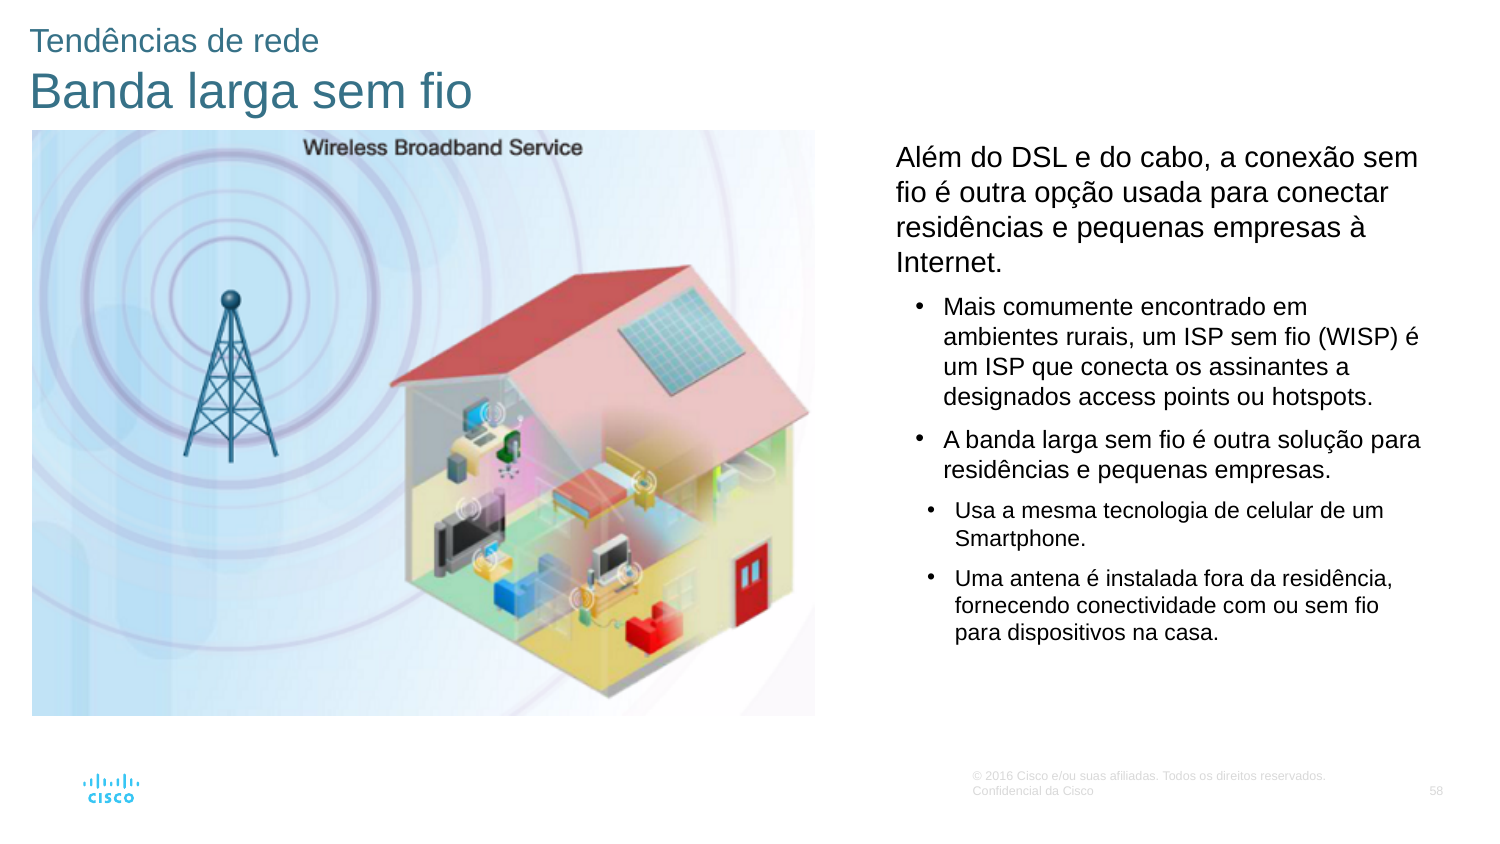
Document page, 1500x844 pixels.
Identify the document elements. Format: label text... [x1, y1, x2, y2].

list Além do DSL e do cabo, a conexão sem fio é outra opção usada para conectar residências e pequenas empresas à Internet. Mais comumente encontrado em ambientes rurais, um ISP sem fio (WISP) é um ISP que conecta os assinantes a designados access points ou hotspots. A banda larga sem fio é outra solução para residências e pequenas empresas. Usa a mesma tecnologia de celular de um Smartphone. Uma antena é instalada fora da residência, fornecendo conectividade com ou sem fio para dispositivos na casa. [857, 131, 1461, 710]
title Tendências de rede Banda larga sem fio [14, 6, 815, 131]
picture [32, 130, 815, 716]
